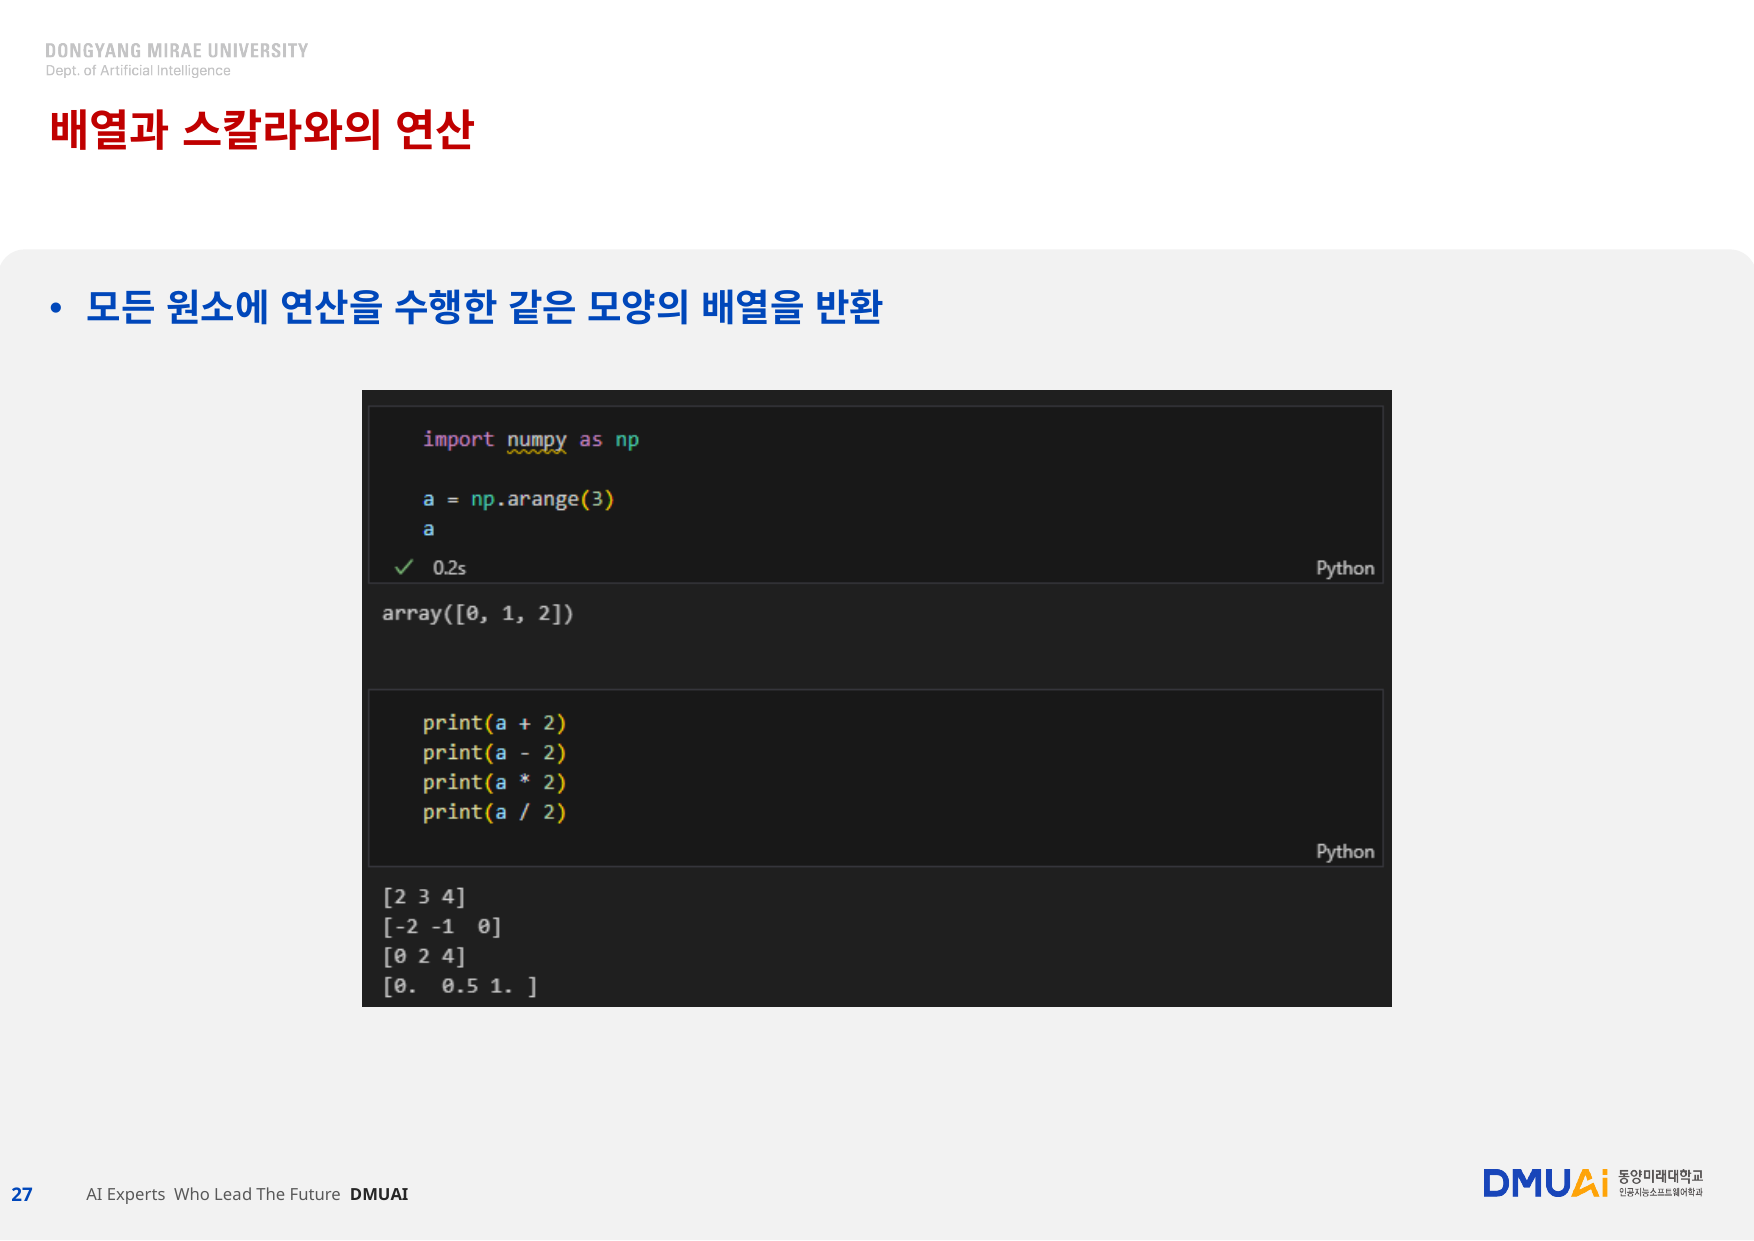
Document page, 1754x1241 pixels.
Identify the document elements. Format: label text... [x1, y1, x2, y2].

list 모든 원소에 연산을 수행한 같은 모양의 배열을 반환 [34, 281, 1703, 1116]
title 배열과 스칼라와의 연산 [34, 101, 1754, 157]
picture [362, 390, 1392, 1007]
picture [1484, 1169, 1703, 1197]
picture [46, 43, 308, 78]
